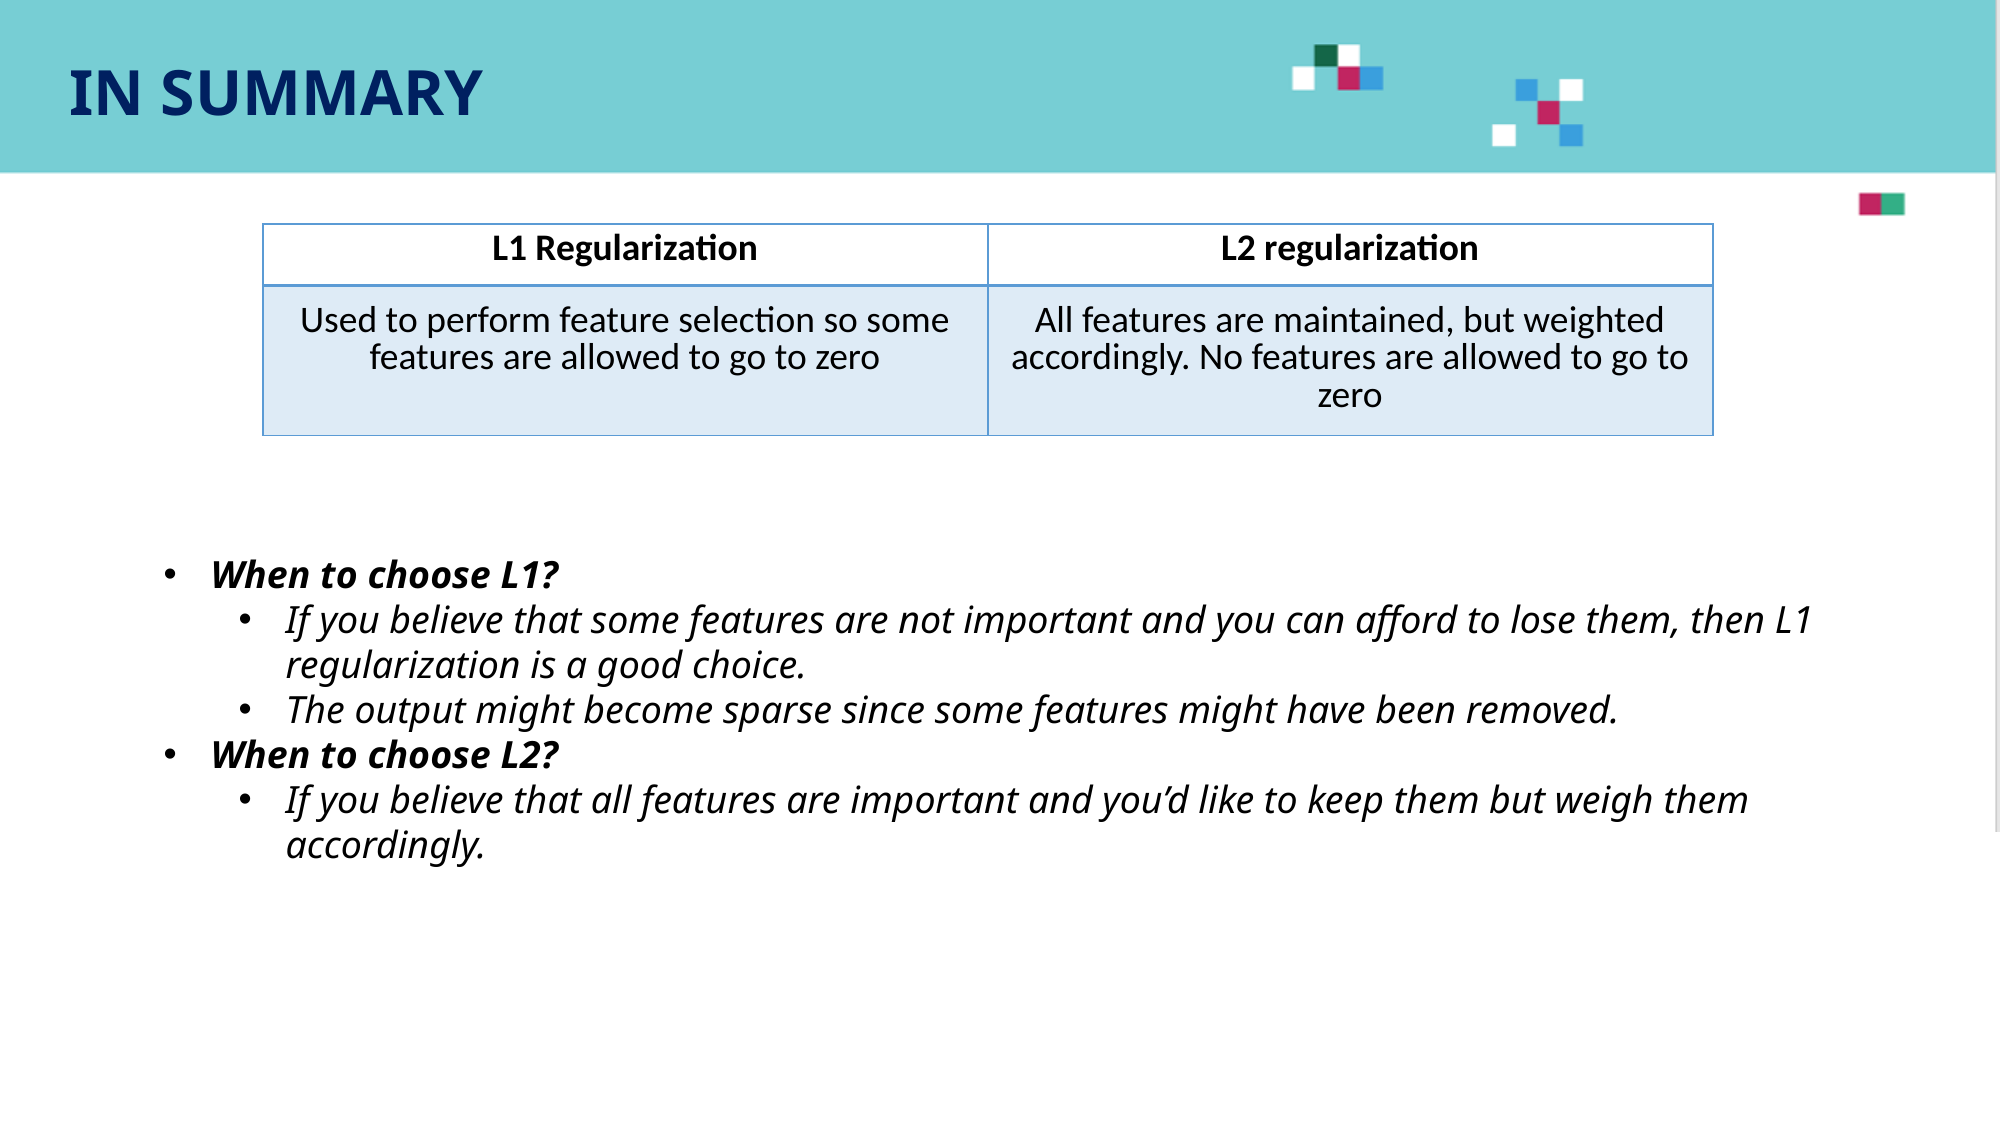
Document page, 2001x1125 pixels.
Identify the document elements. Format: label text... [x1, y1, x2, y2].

text_box When to choose L1? If you believe that some features are not important and you can afford to lose them, then L1 regularization is a good choice. The output might become sparse since some features might have been removed. When to choose L2? If you believe that all features are important and you’d like to keep them but weigh them accordingly. [148, 832, 1851, 874]
picture [0, 0, 2000, 832]
